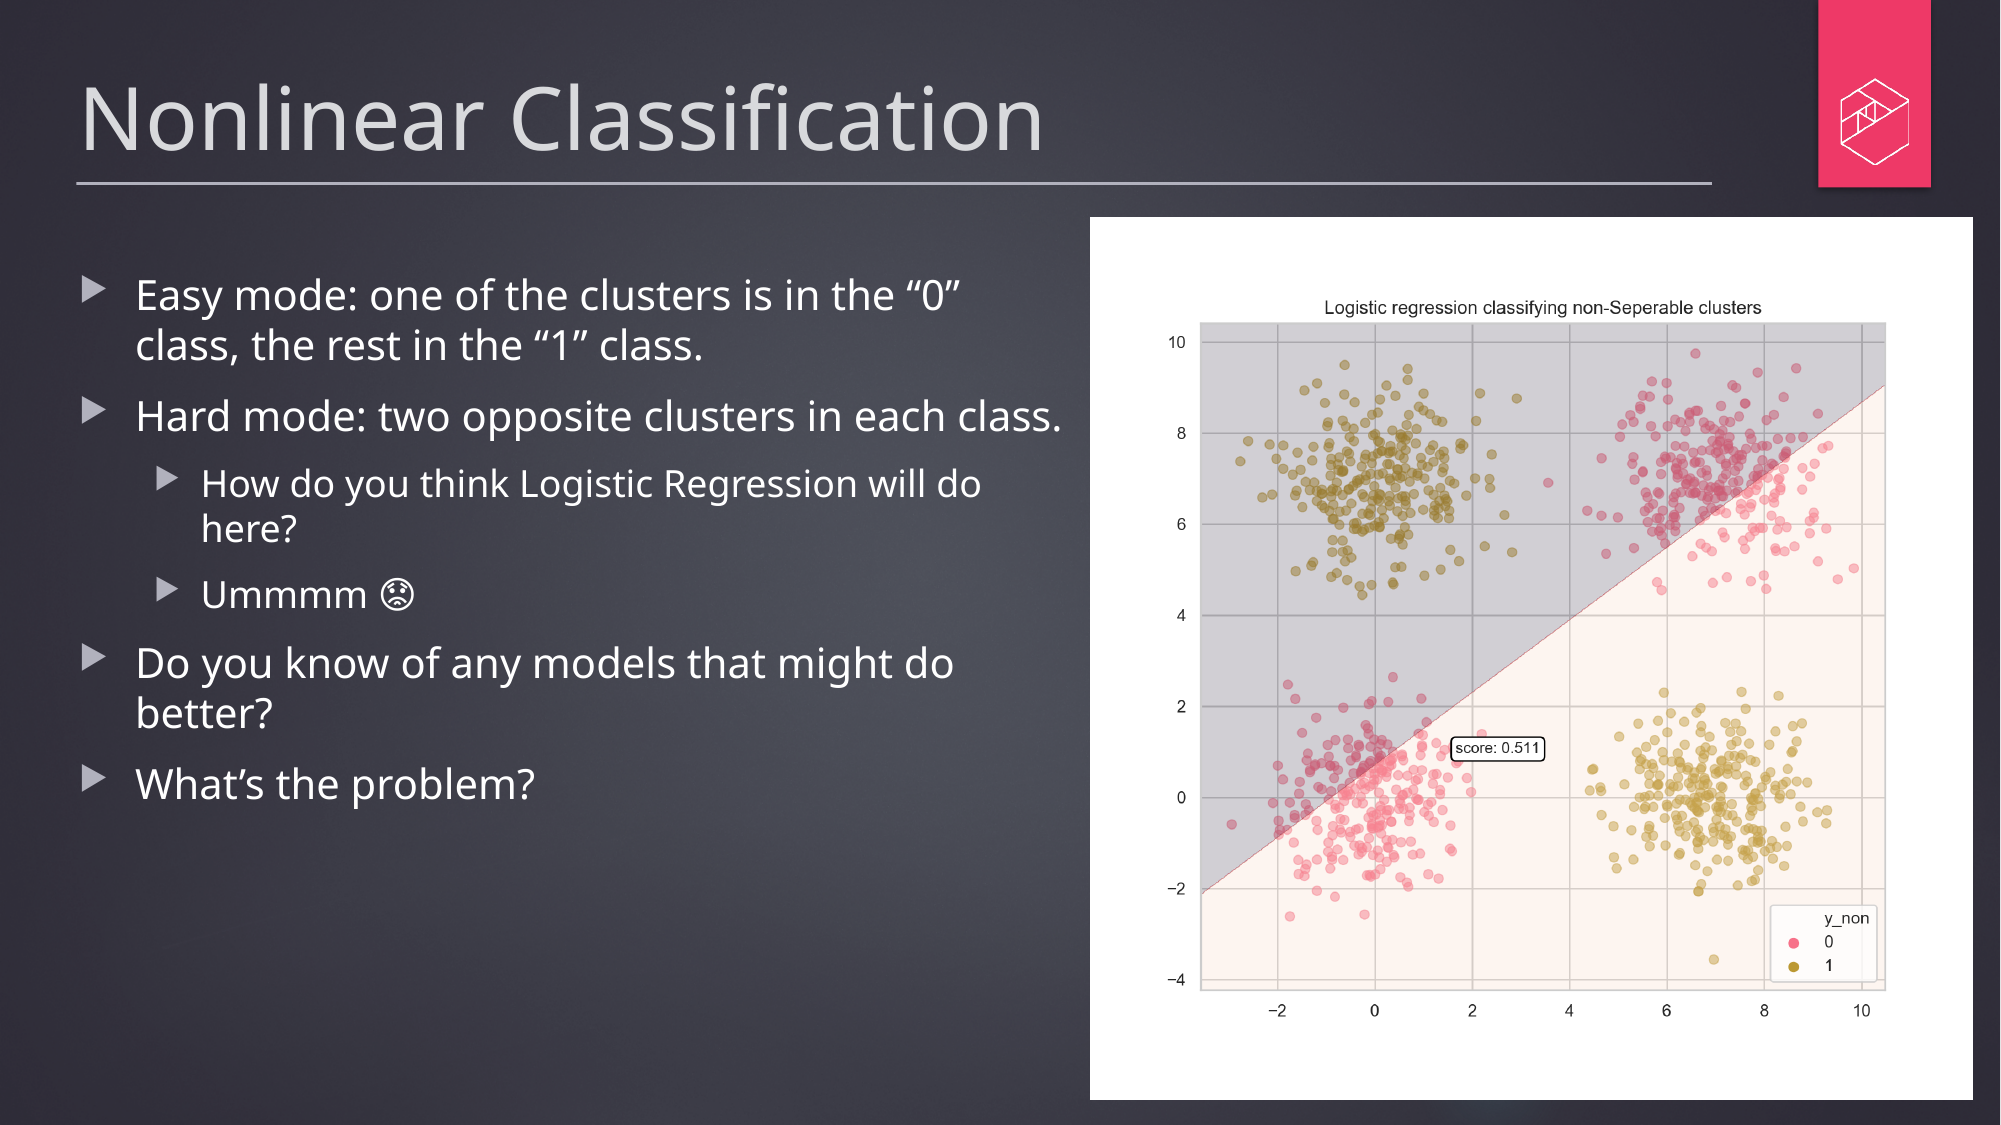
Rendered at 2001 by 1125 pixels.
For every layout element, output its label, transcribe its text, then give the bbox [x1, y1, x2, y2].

title Nonlinear Classification [63, 55, 1649, 218]
list Easy mode: one of the clusters is in the “0” class, the rest in the “1” class. Hard mode: two opposite clusters in each class. How do you think Logistic Regression will do here? Ummmm 😟 Do you know of any models that might do better? What’s the problem? [63, 260, 1084, 950]
picture [1089, 216, 1973, 1125]
